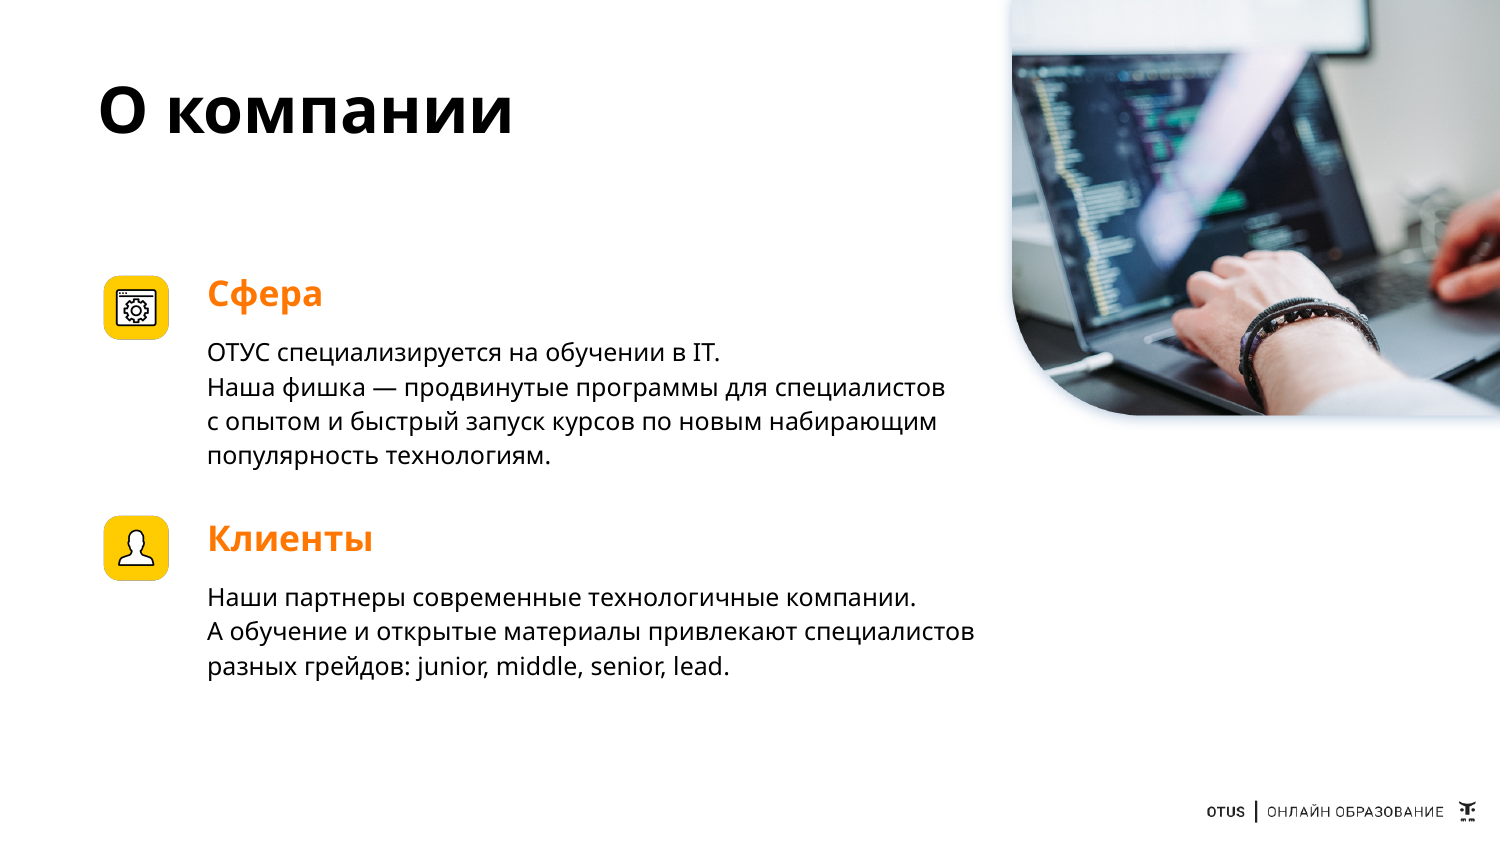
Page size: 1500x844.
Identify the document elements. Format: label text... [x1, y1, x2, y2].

text_box О компании [82, 54, 984, 178]
text_box Наши партнеры современные технологичные компании. А обучение и открытые материалы привлекают специалистов разных грейдов: junior, middle, senior, lead. [191, 561, 1154, 695]
text_box ОТУС специализируется на обучении в IT. Наша фишка — продвинутые программы для специалистов с опытом и быстрый запуск курсов по новым набирающим популярность технологиям. [191, 317, 966, 485]
text_box Клиенты [191, 500, 493, 574]
text_box Сфера [191, 256, 493, 329]
picture [0, 0, 1500, 844]
